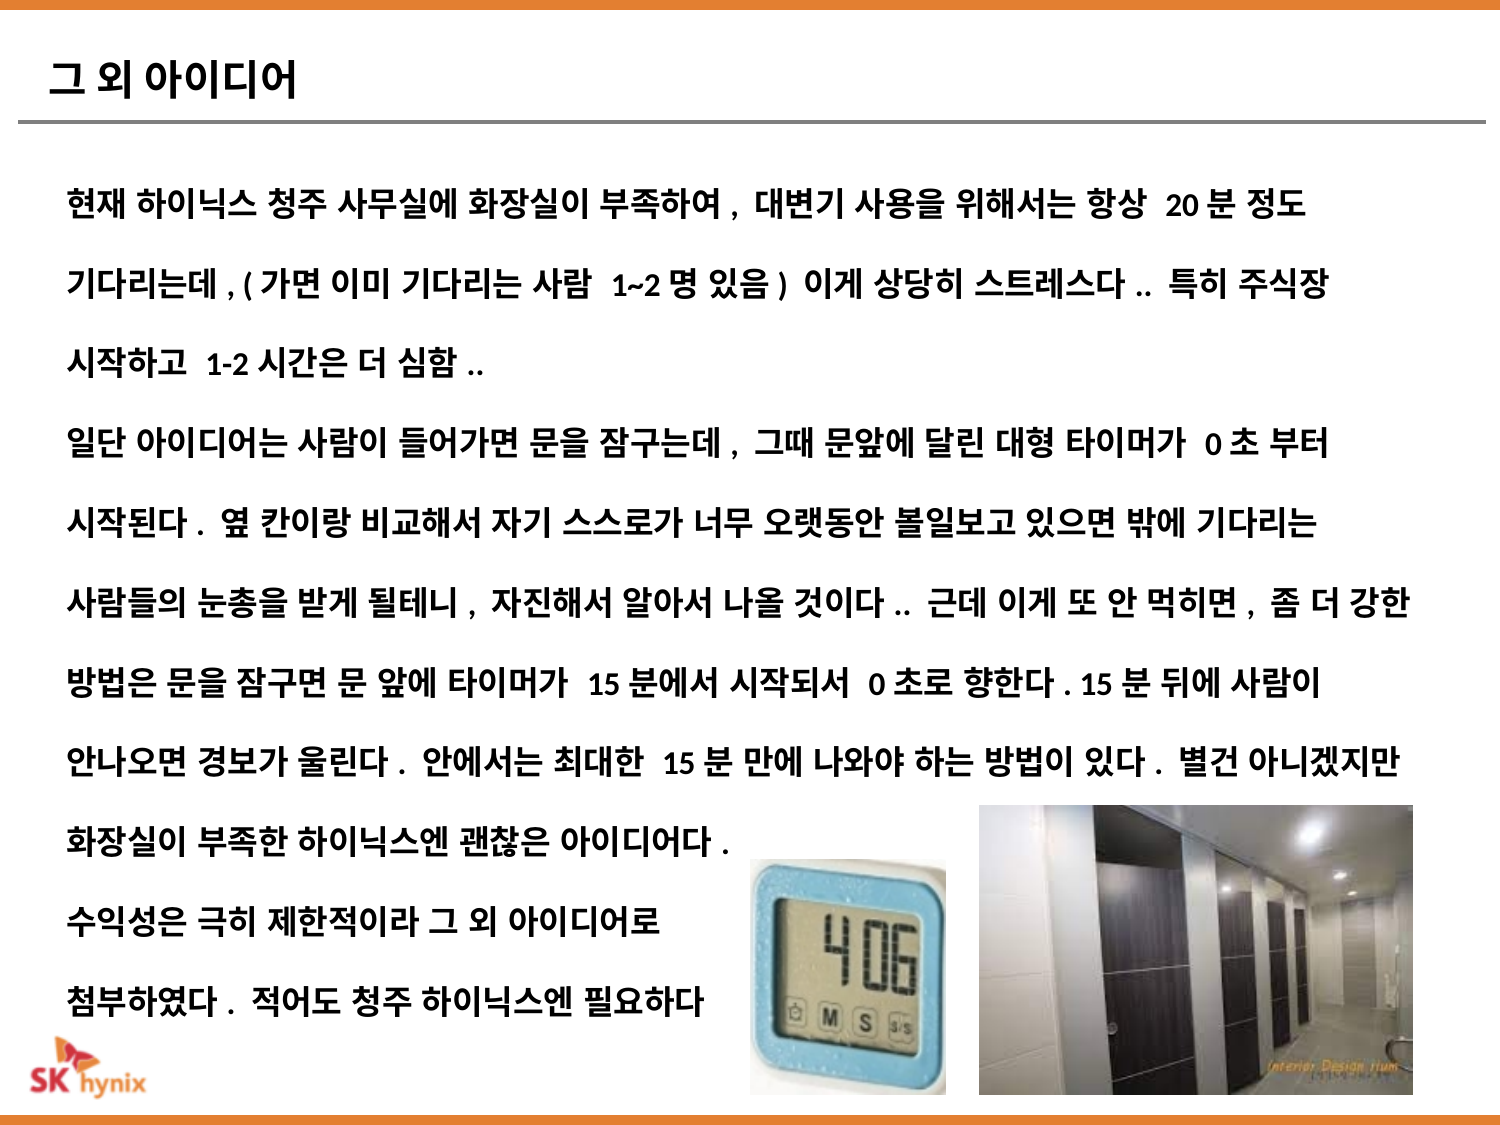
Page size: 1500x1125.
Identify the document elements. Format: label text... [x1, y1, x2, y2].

picture [749, 859, 946, 1095]
text_box 현재 하이닉스 청주 사무실에 화장실이 부족하여, 대변기 사용을 위해서는 항상 20분 정도 기다리는데, (가면 이미 기다리는 사람 1~2명 있음) 이게 상당히 스트레스다.. 특히 주식장 시작하고 1-2시간은 더 심함.. 일단 아이디어는 사람이 들어가면 문을 잠구는데, 그때 문앞에 달린 대형 타이머가 0초 부터 시작된다. 옆 칸이랑 비교해서 자기 스스로가 너무 오랫동안 볼일보고 있으면 밖에 기다리는 사람들의 눈총을 받게 될테니, 자진해서 알아서 나올 것이다.. 근데 이게 또 안 먹히면, 좀 더 강한 방법은 문을 잠구면 문 앞에 타이머가 15분에서 시작되서 0초로 향한다. 15분 뒤에 사람이 안나오면 경보가 울린다. 안에서는 최대한 15분 만에 나와야 하는 방법이 있다. 별건 아니겠지만 화장실이 부족한 하이닉스엔 괜찮은 아이디어다. 수익성은 극히 제한적이라 그 외 아이디어로 첨부하였다. 적어도 청주 하이닉스엔 필요하다 [51, 135, 1455, 1029]
picture [25, 1033, 151, 1103]
text_box 그 외 아이디어 [42, 34, 514, 108]
picture [979, 805, 1413, 1095]
